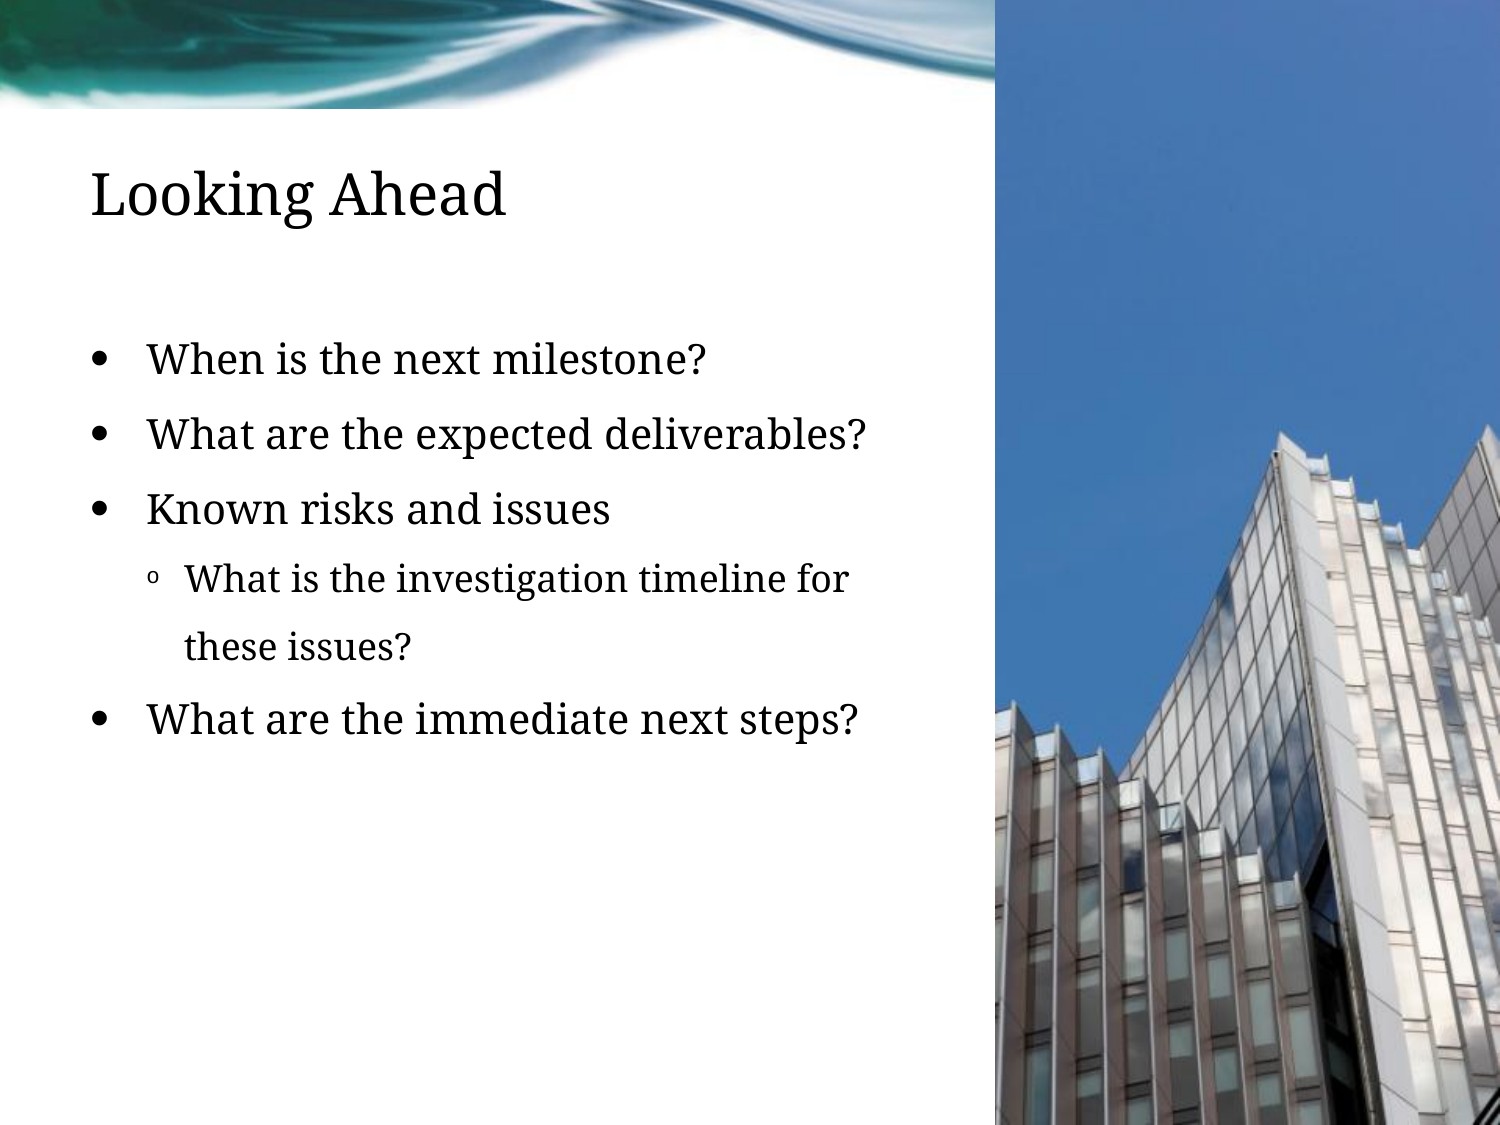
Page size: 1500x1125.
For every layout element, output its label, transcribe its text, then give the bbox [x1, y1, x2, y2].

picture [0, 0, 1500, 1125]
list When is the next milestone? What are the expected deliverables? Known risks and issues What is the investigation timeline for these issues? What are the immediate next steps? [75, 299, 925, 1005]
title Looking Ahead [75, 149, 963, 300]
